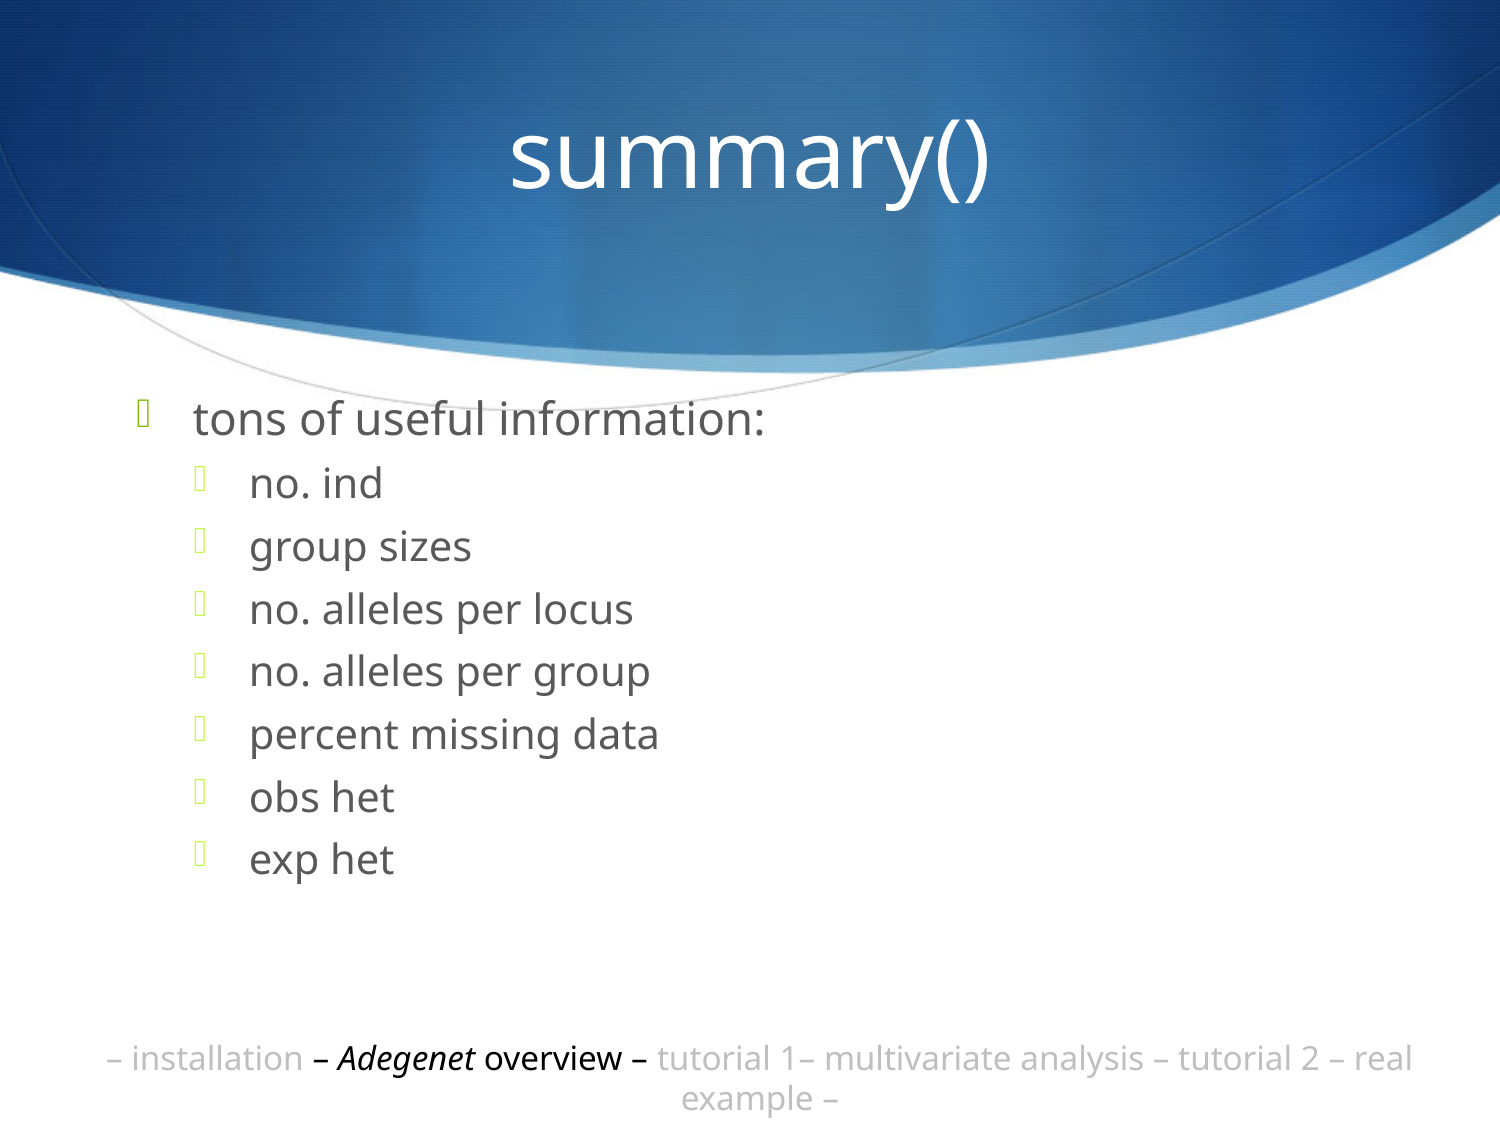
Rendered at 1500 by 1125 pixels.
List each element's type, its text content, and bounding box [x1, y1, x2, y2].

text_box – installation – Adegenet overview – tutorial 1– multivariate analysis – tutorial 2 – real example – [20, 1029, 1500, 1108]
title summary() [75, 56, 1425, 245]
list tons of useful information: no. ind group sizes no. alleles per locus no. alleles per group percent missing data obs het exp het [121, 382, 1379, 991]
picture [0, 0, 1500, 1125]
